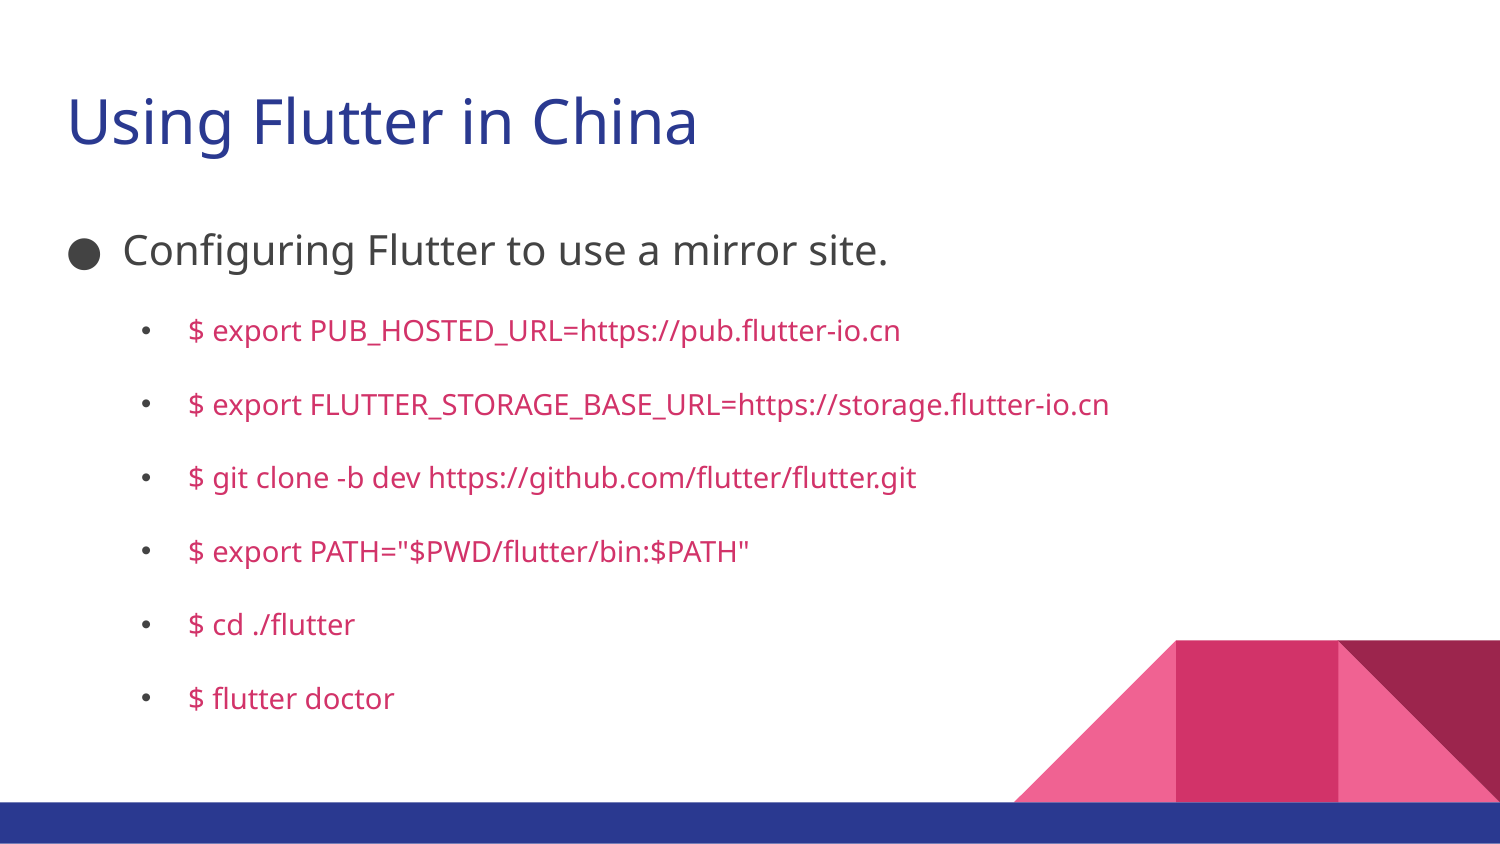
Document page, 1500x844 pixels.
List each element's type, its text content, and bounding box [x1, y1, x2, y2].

title Using Flutter in China [51, 67, 1449, 167]
list Configuring Flutter to use a mirror site. $ export PUB_HOSTED_URL=https://pub.flutter-io.cn $ export FLUTTER_STORAGE_BASE_URL=https://storage.flutter-io.cn $ git clone -b dev https://github.com/flutter/flutter.git $ export PATH="$PWD/flutter/bin:$PATH" $ cd ./flutter $ flutter doctor [51, 201, 1449, 750]
